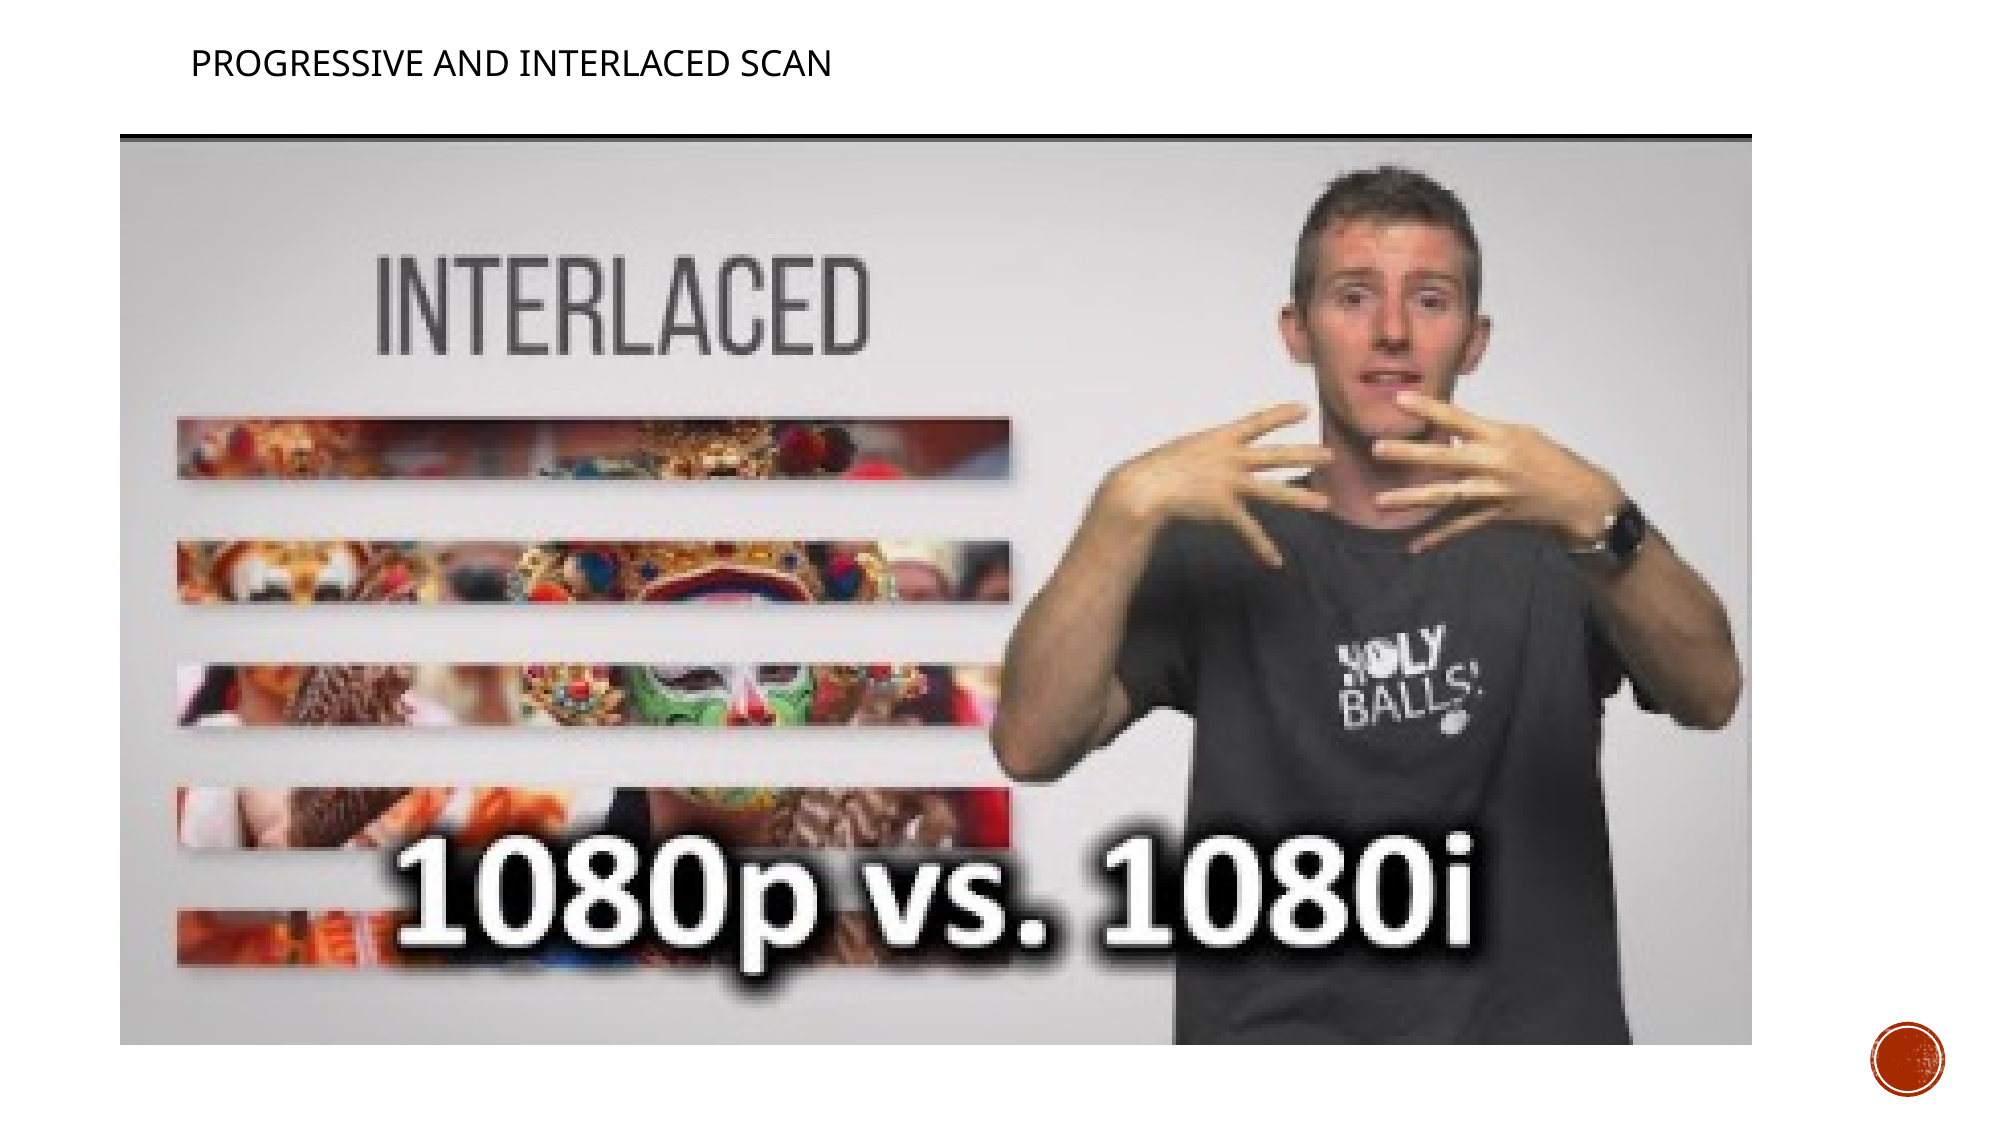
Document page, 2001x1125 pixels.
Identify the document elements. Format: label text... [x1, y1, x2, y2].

title Progressive and Interlaced scan [175, 37, 1826, 92]
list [124, 137, 1747, 1042]
